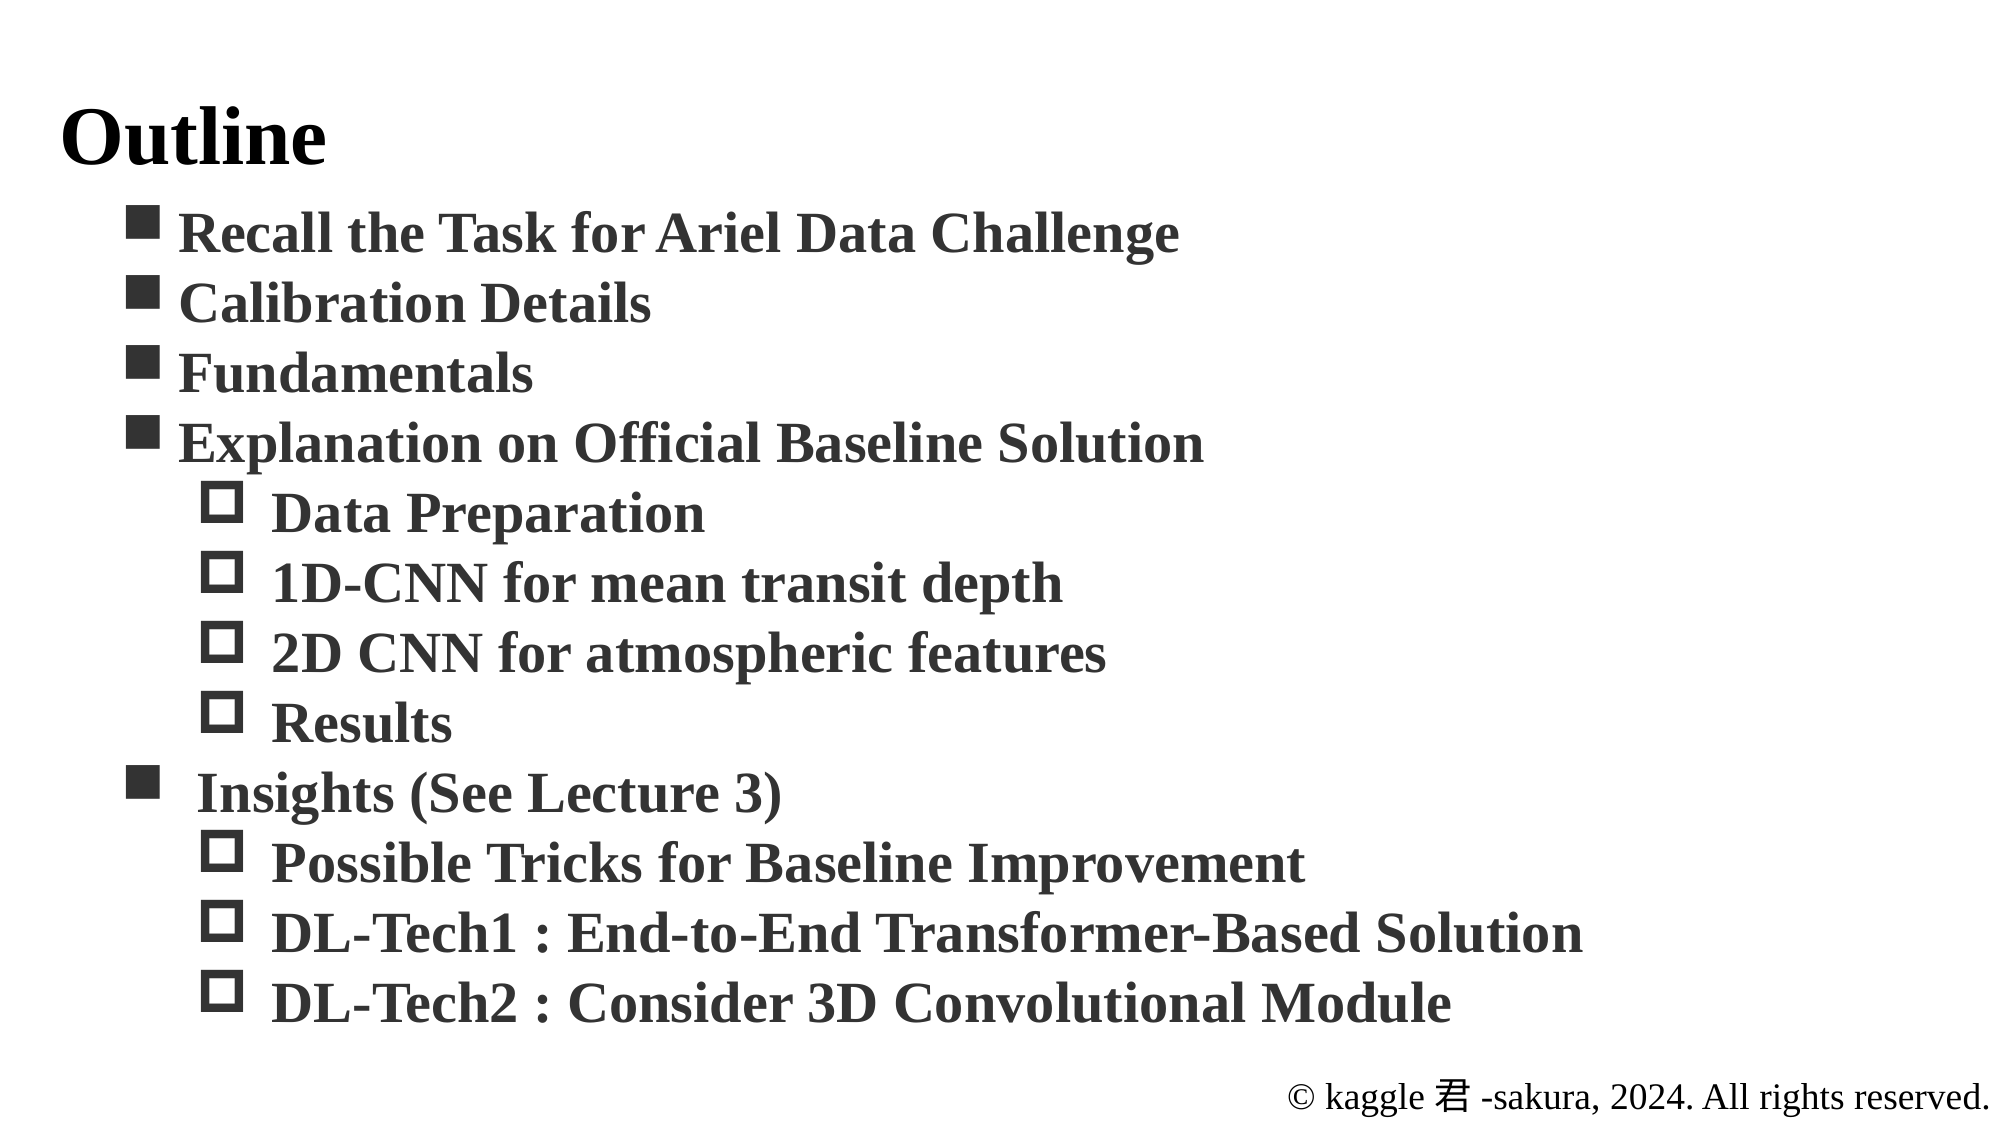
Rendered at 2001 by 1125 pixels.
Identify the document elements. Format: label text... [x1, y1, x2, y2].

text_box Recall the Task for Ariel Data Challenge Calibration Details Fundamentals Explanation on Official Baseline Solution Data Preparation 1D-CNN for mean transit depth 2D CNN for atmospheric features Results Insights (See Lecture 3) Possible Tricks for Baseline Improvement DL-Tech1 : End-to-End Transformer-Based Solution DL-Tech2 : Consider 3D Convolutional Module [121, 194, 1793, 1105]
text_box © kaggle君-sakura, 2024. All rights reserved. [1272, 1064, 2000, 1125]
text_box Outline [44, 73, 1028, 189]
